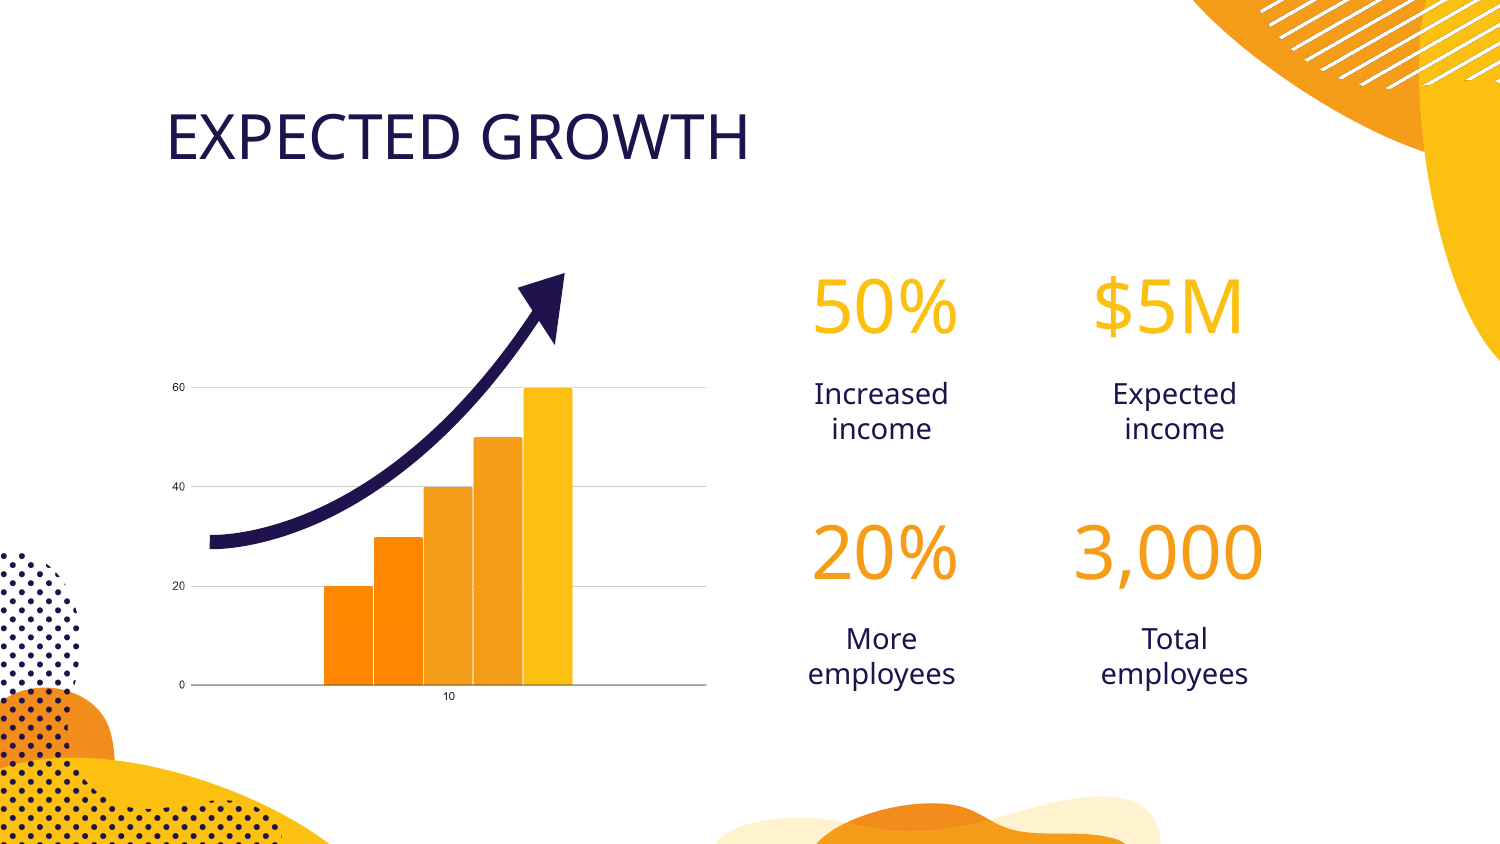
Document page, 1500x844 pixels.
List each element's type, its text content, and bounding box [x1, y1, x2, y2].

text_box 50% [750, 243, 1021, 364]
text_box Total employees [1059, 610, 1291, 739]
text_box $5M [1034, 243, 1305, 364]
title EXPECTED GROWTH [150, 81, 1348, 176]
picture [876, 0, 1500, 364]
picture [0, 364, 724, 844]
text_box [209, 272, 565, 550]
text_box Expected income [1059, 364, 1291, 489]
text_box More employees [766, 610, 998, 739]
text_box Increased income [766, 364, 998, 489]
text_box 3,000 [1034, 489, 1305, 610]
text_box 20% [750, 489, 1021, 610]
